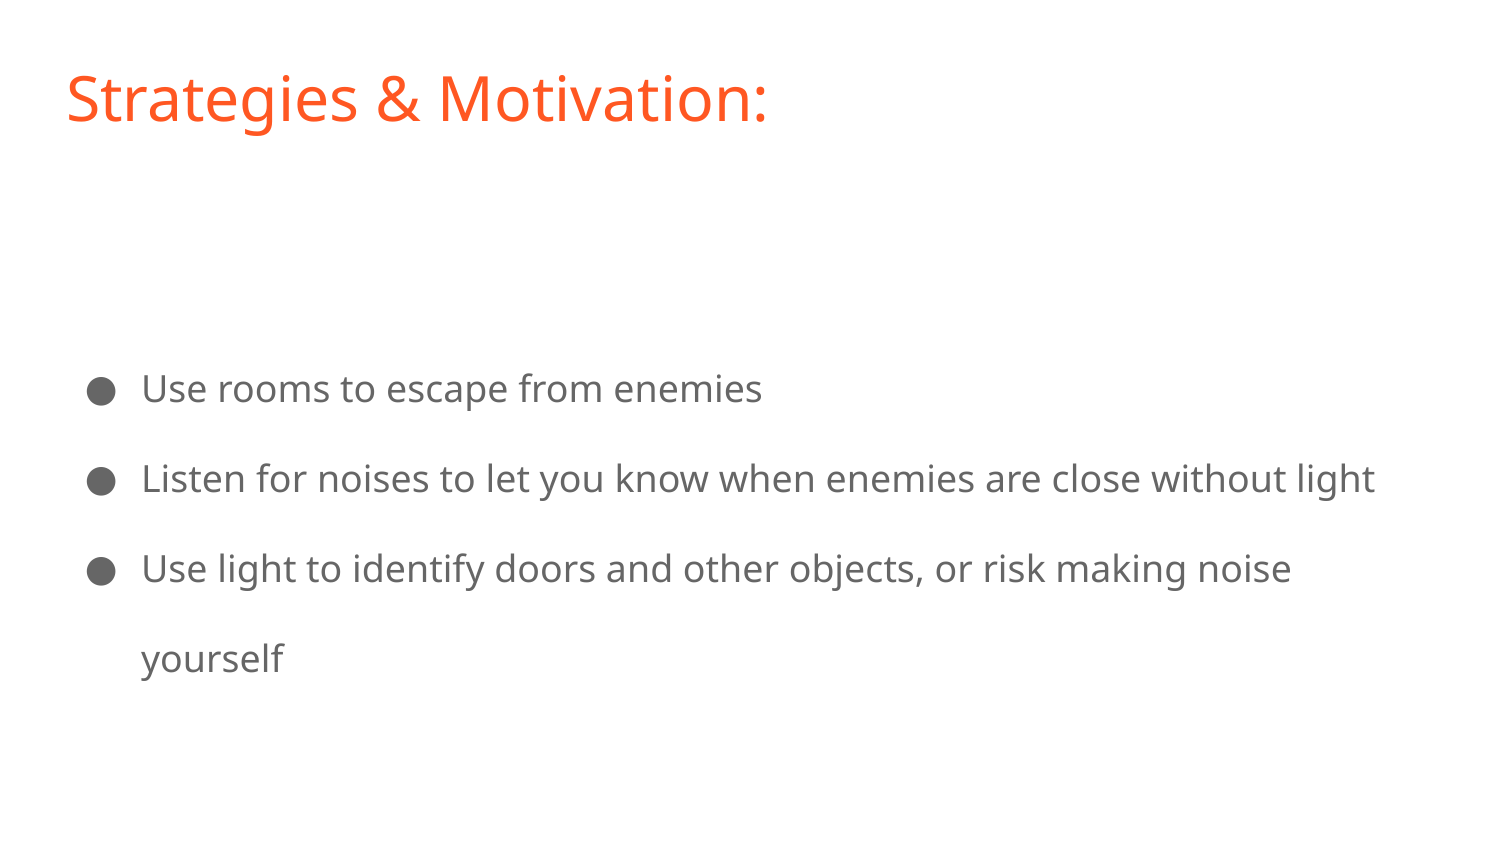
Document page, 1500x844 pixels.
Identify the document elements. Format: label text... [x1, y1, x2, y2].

title Strategies & Motivation: [51, 43, 1470, 167]
list Use rooms to escape from enemies Listen for noises to let you know when enemies are close without light Use light to identify doors and other objects, or risk making noise yourself [51, 304, 1449, 812]
